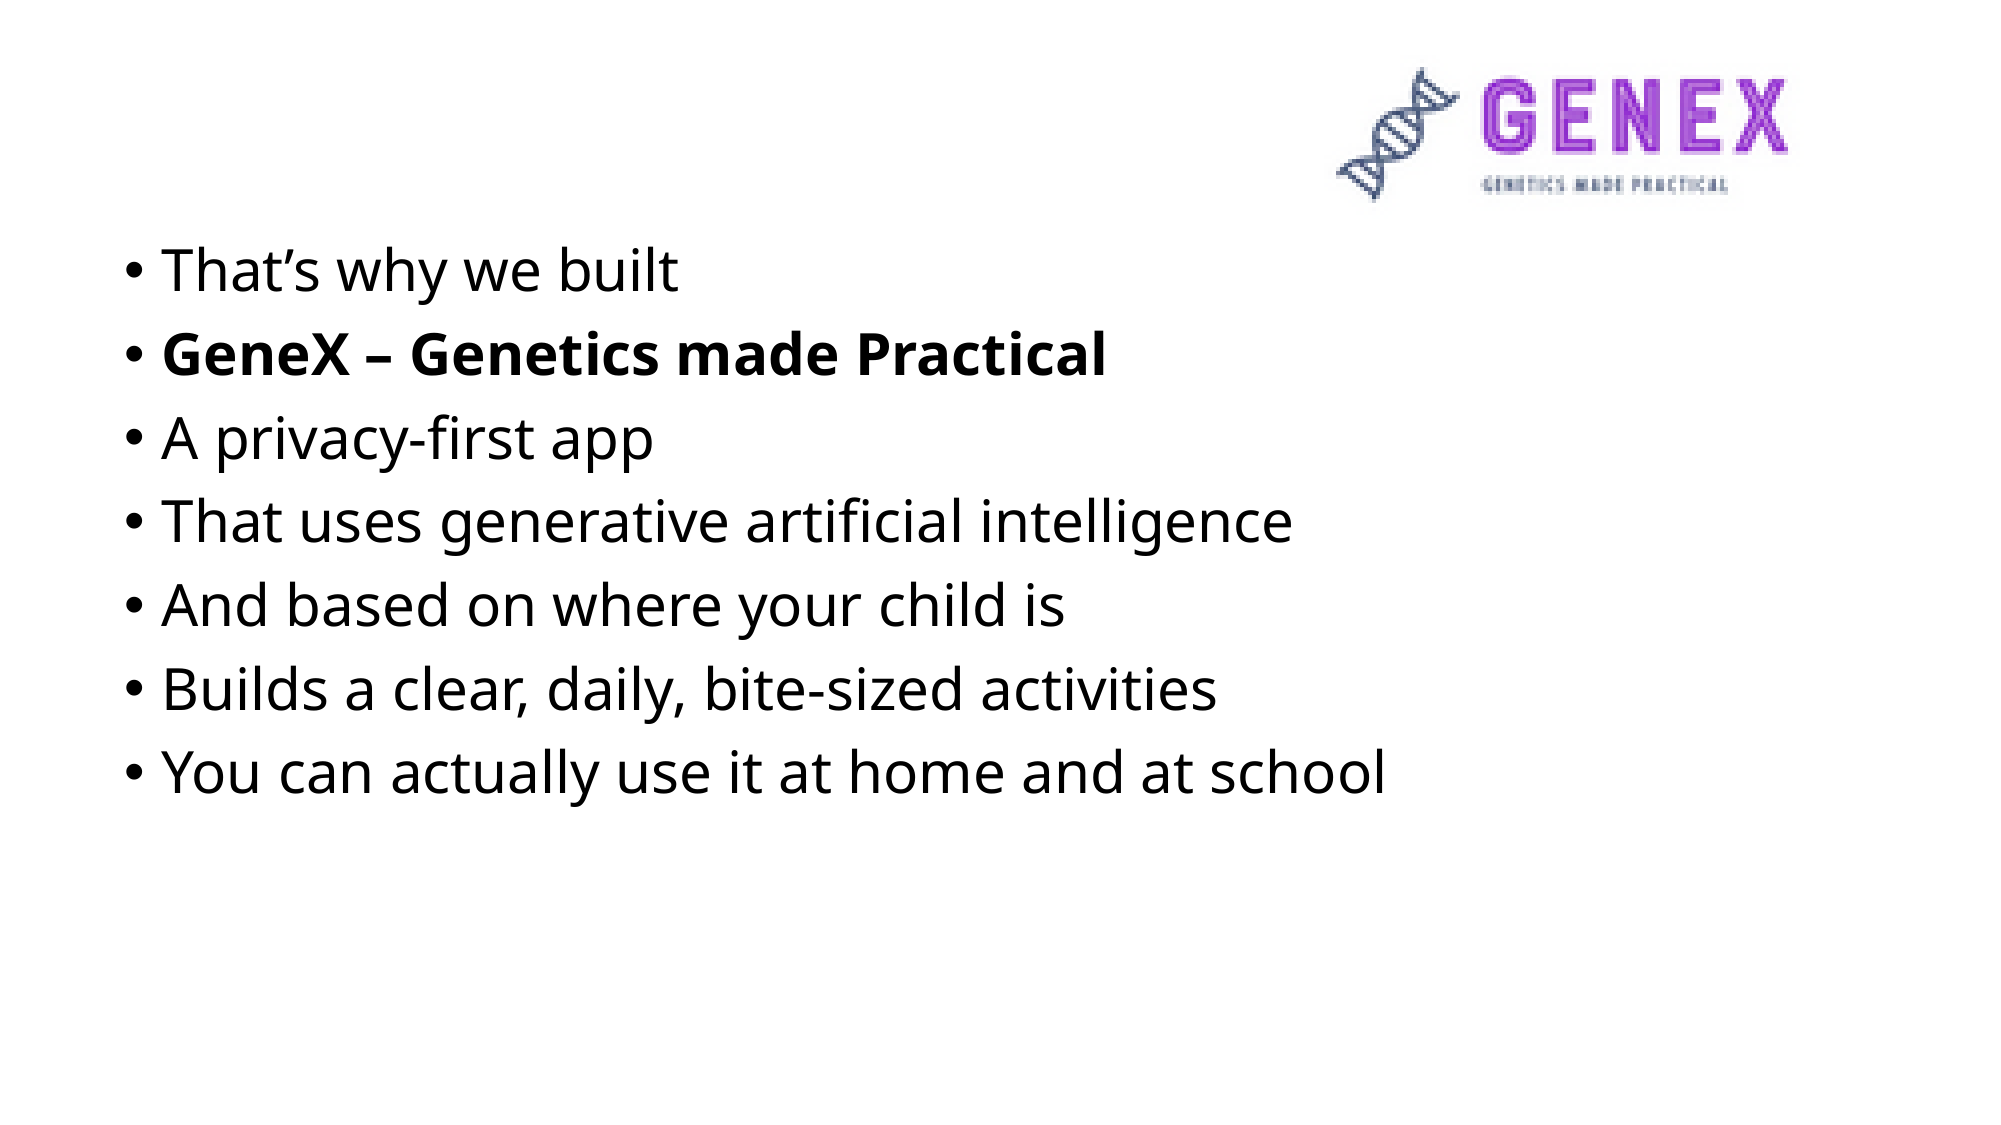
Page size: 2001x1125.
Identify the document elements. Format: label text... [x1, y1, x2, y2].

picture [1300, 15, 1849, 273]
list That’s why we built GeneX – Genetics made Practical A privacy-first app That uses generative artificial intelligence And based on where your child is Builds a clear, daily, bite-sized activities You can actually use it at home and at school [109, 233, 1446, 948]
